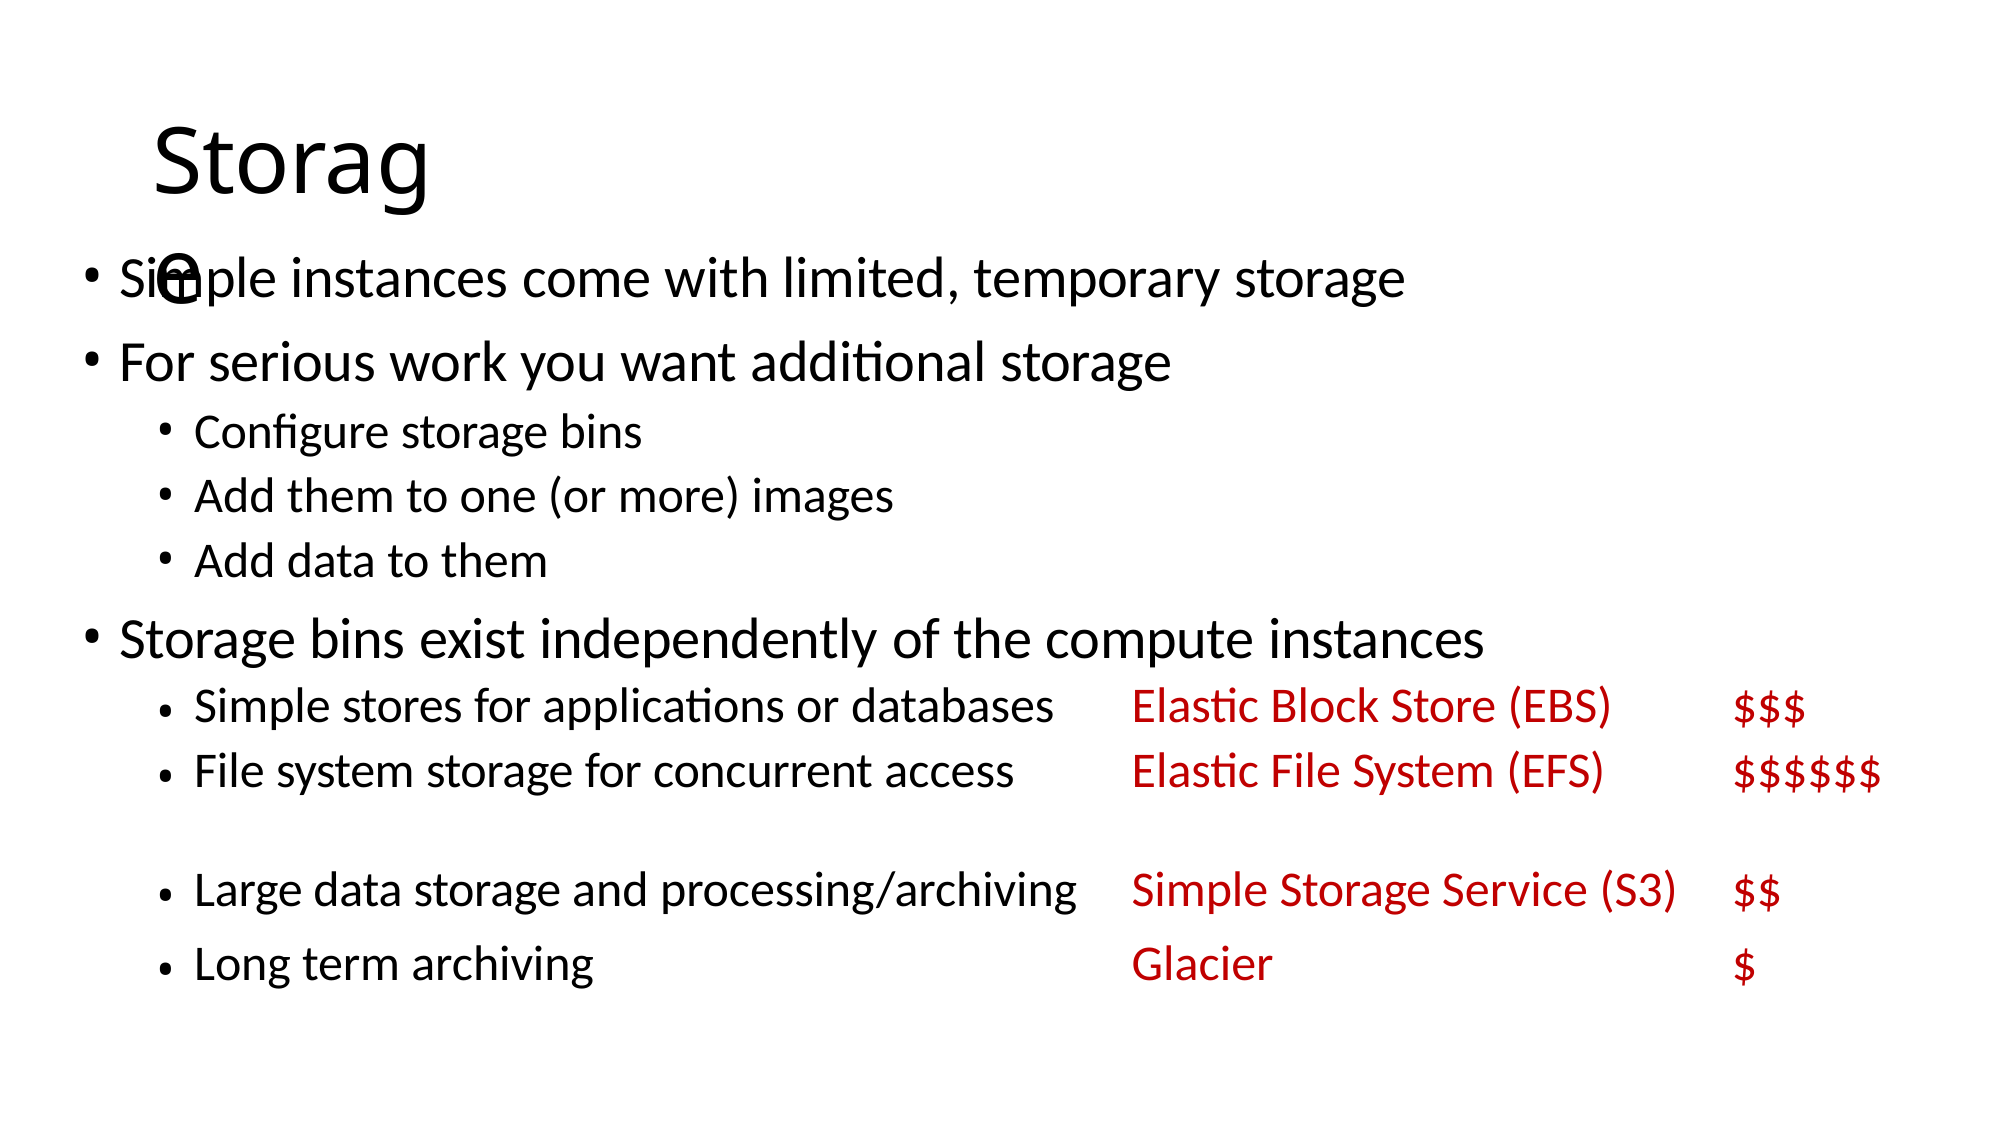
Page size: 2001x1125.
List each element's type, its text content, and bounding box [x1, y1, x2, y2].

table_header Elastic Block Store (EBS) [1108, 680, 1706, 741]
table_header $$$ [1706, 680, 1889, 741]
table_cell Large data storage and processing/archiving [151, 838, 1108, 935]
title Storage [150, 100, 435, 223]
table_cell $$ [1706, 838, 1889, 935]
table_header Simple stores for applications or databases [151, 680, 1108, 741]
table_cell $$$$$$ [1706, 741, 1889, 838]
table_cell $ [1706, 935, 1889, 996]
text_box Simple instances come with limited, temporary storage For serious work you want additional storage Configure storage bins Add them to one (or more) images Add data to them Storage bins exist independently of the compute instances [79, 223, 1500, 671]
table_cell Elastic File System (EFS) [1108, 741, 1706, 838]
table_cell File system storage for concurrent access [151, 741, 1108, 838]
table_cell Simple Storage Service (S3) [1108, 838, 1706, 935]
table_cell Glacier [1108, 935, 1706, 996]
table_cell Long term archiving [151, 935, 1108, 996]
